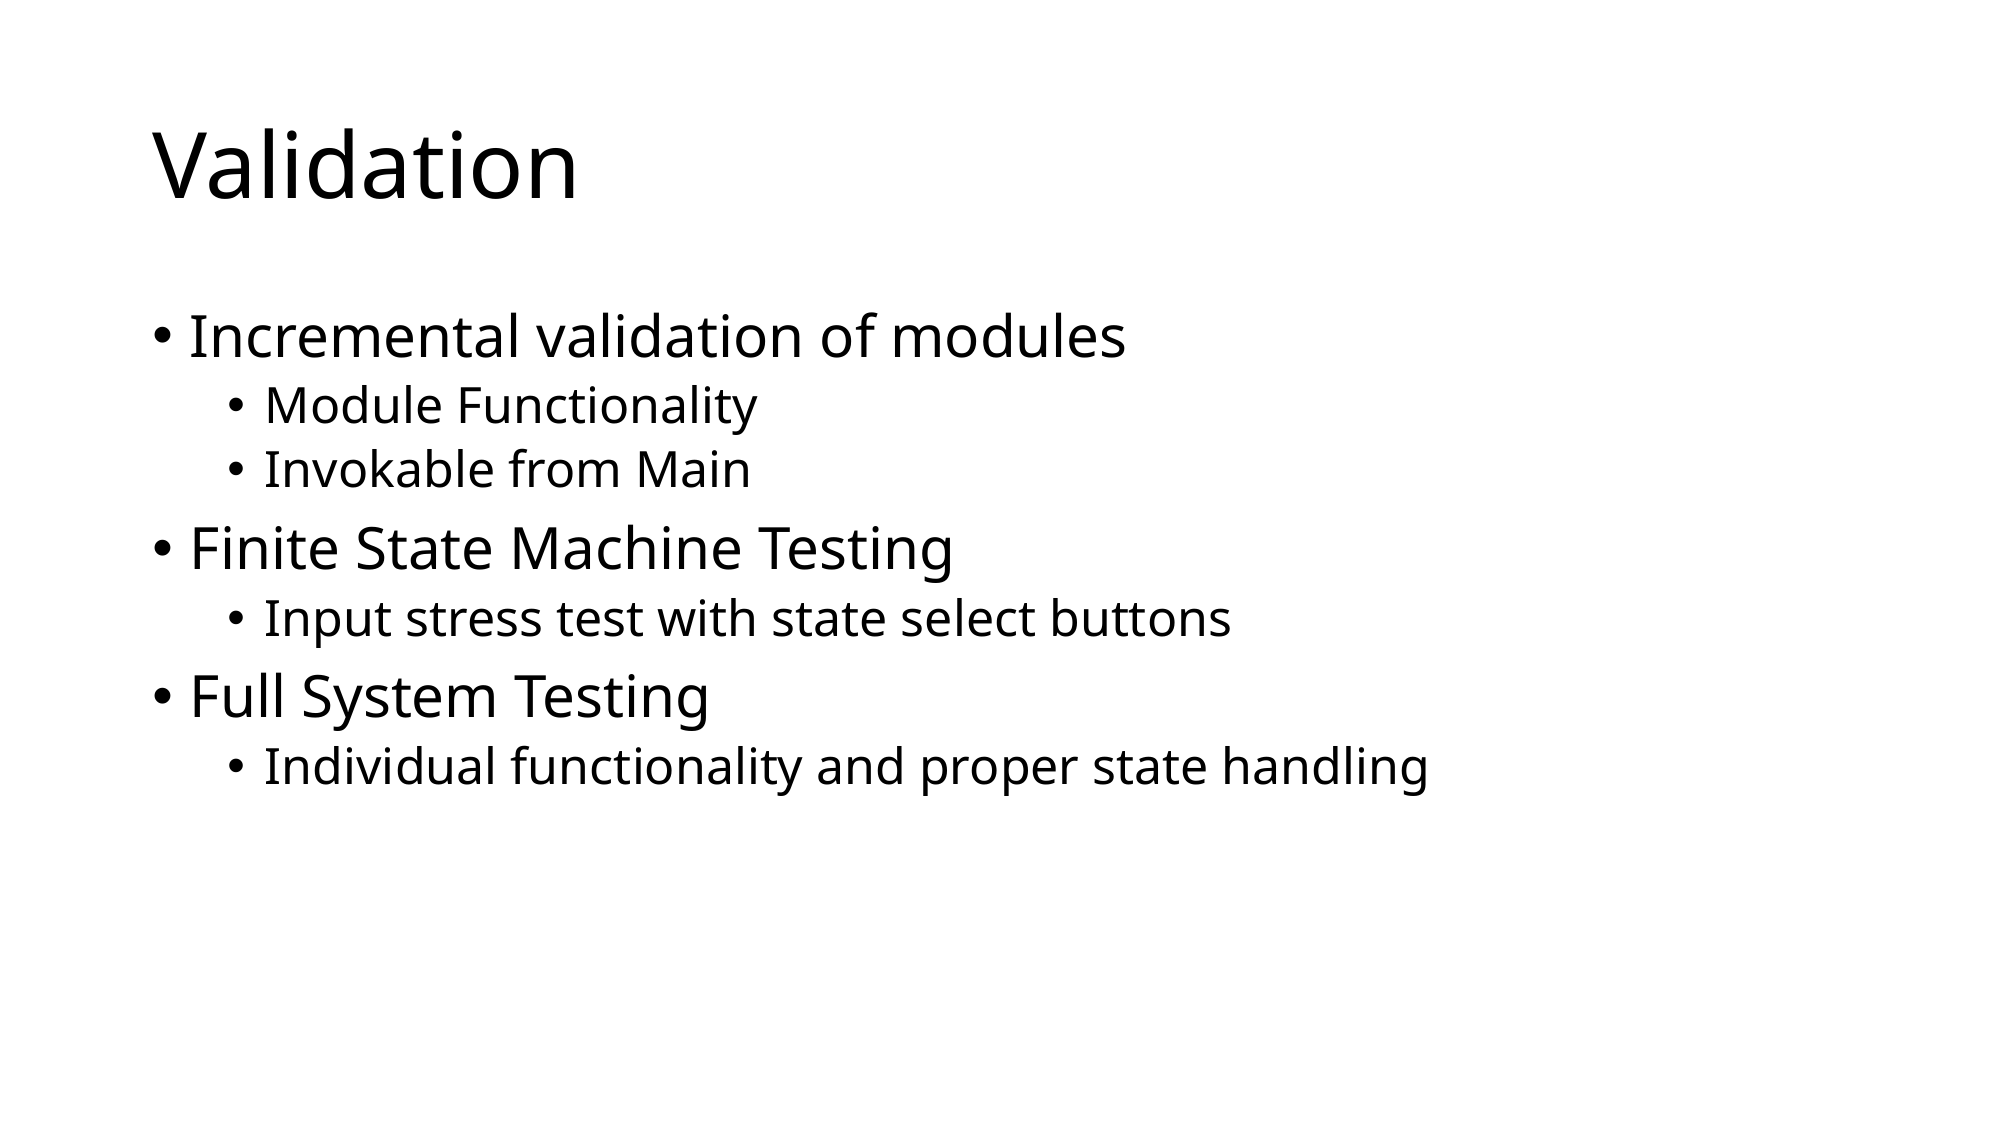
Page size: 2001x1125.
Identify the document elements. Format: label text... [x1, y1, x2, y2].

title Validation [137, 59, 1863, 278]
list Incremental validation of modules Module Functionality Invokable from Main Finite State Machine Testing Input stress test with state select buttons Full System Testing Individual functionality and proper state handling [137, 299, 1863, 1014]
